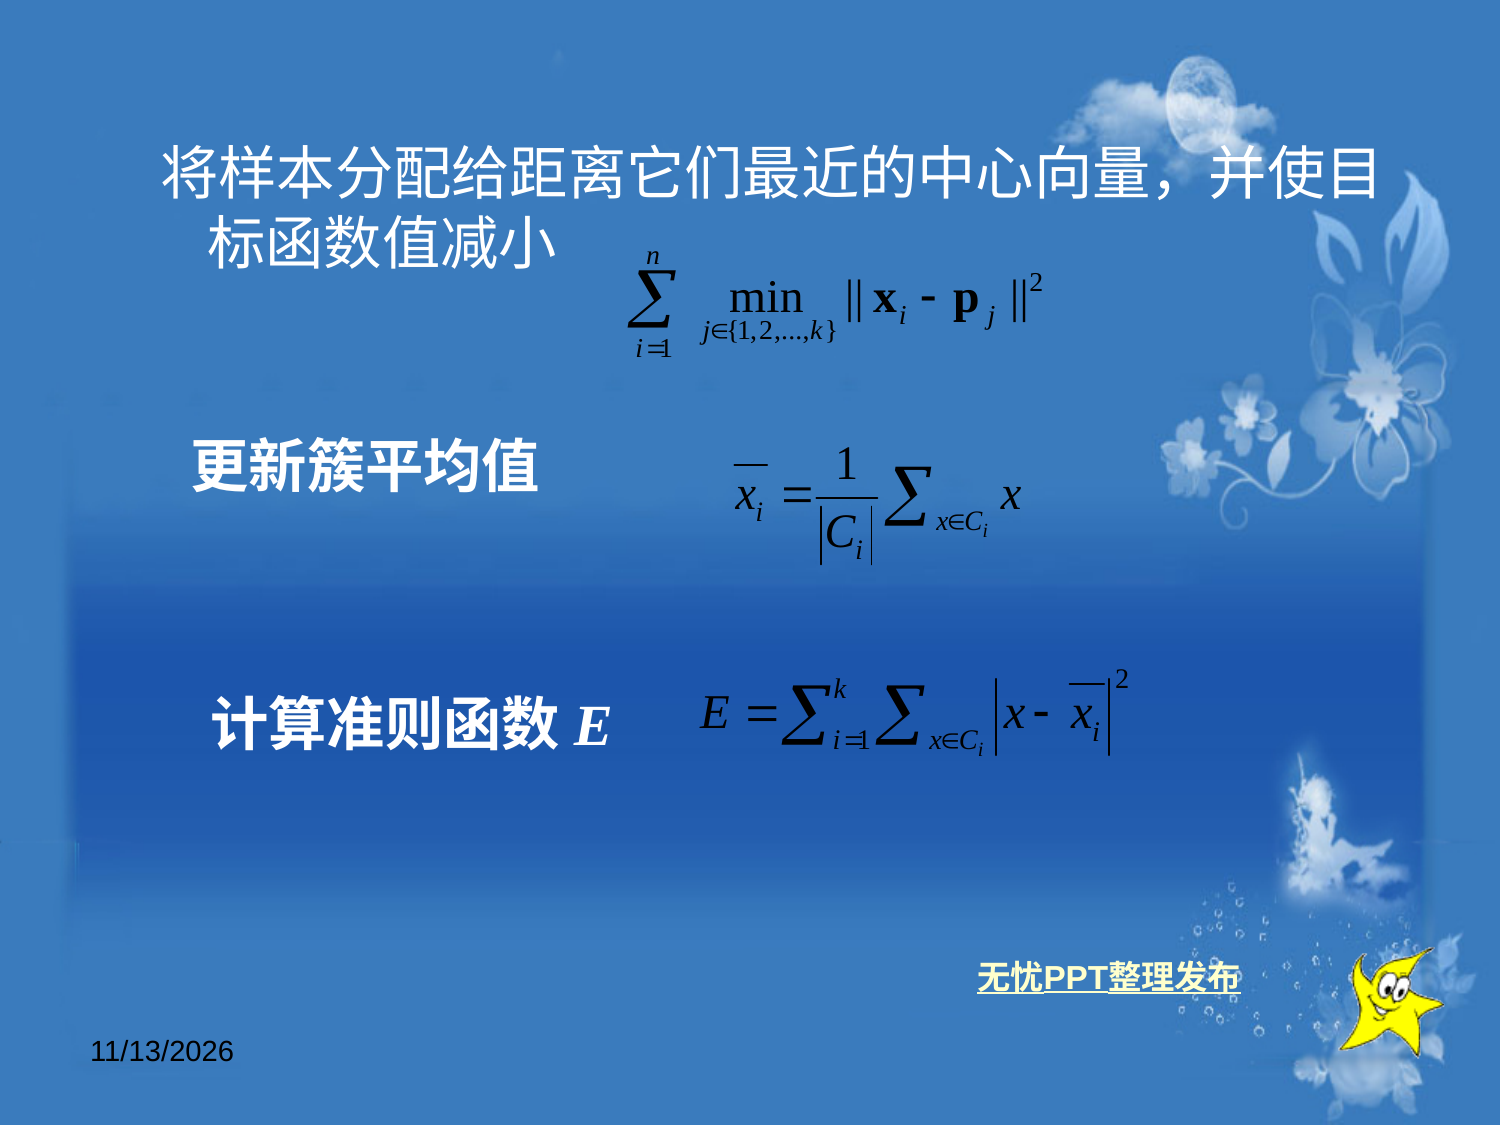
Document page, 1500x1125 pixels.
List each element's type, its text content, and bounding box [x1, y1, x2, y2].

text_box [620, 234, 1051, 368]
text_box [691, 655, 1137, 766]
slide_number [74, 1024, 426, 1103]
text_box 计算准则函数E [195, 679, 628, 765]
picture [0, 0, 1500, 1125]
list 将样本分配给距离它们最近的中心向量，并使目标函数值减小 [70, 128, 1421, 1020]
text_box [726, 433, 1032, 575]
text_box 更新簇平均值 [175, 421, 633, 507]
